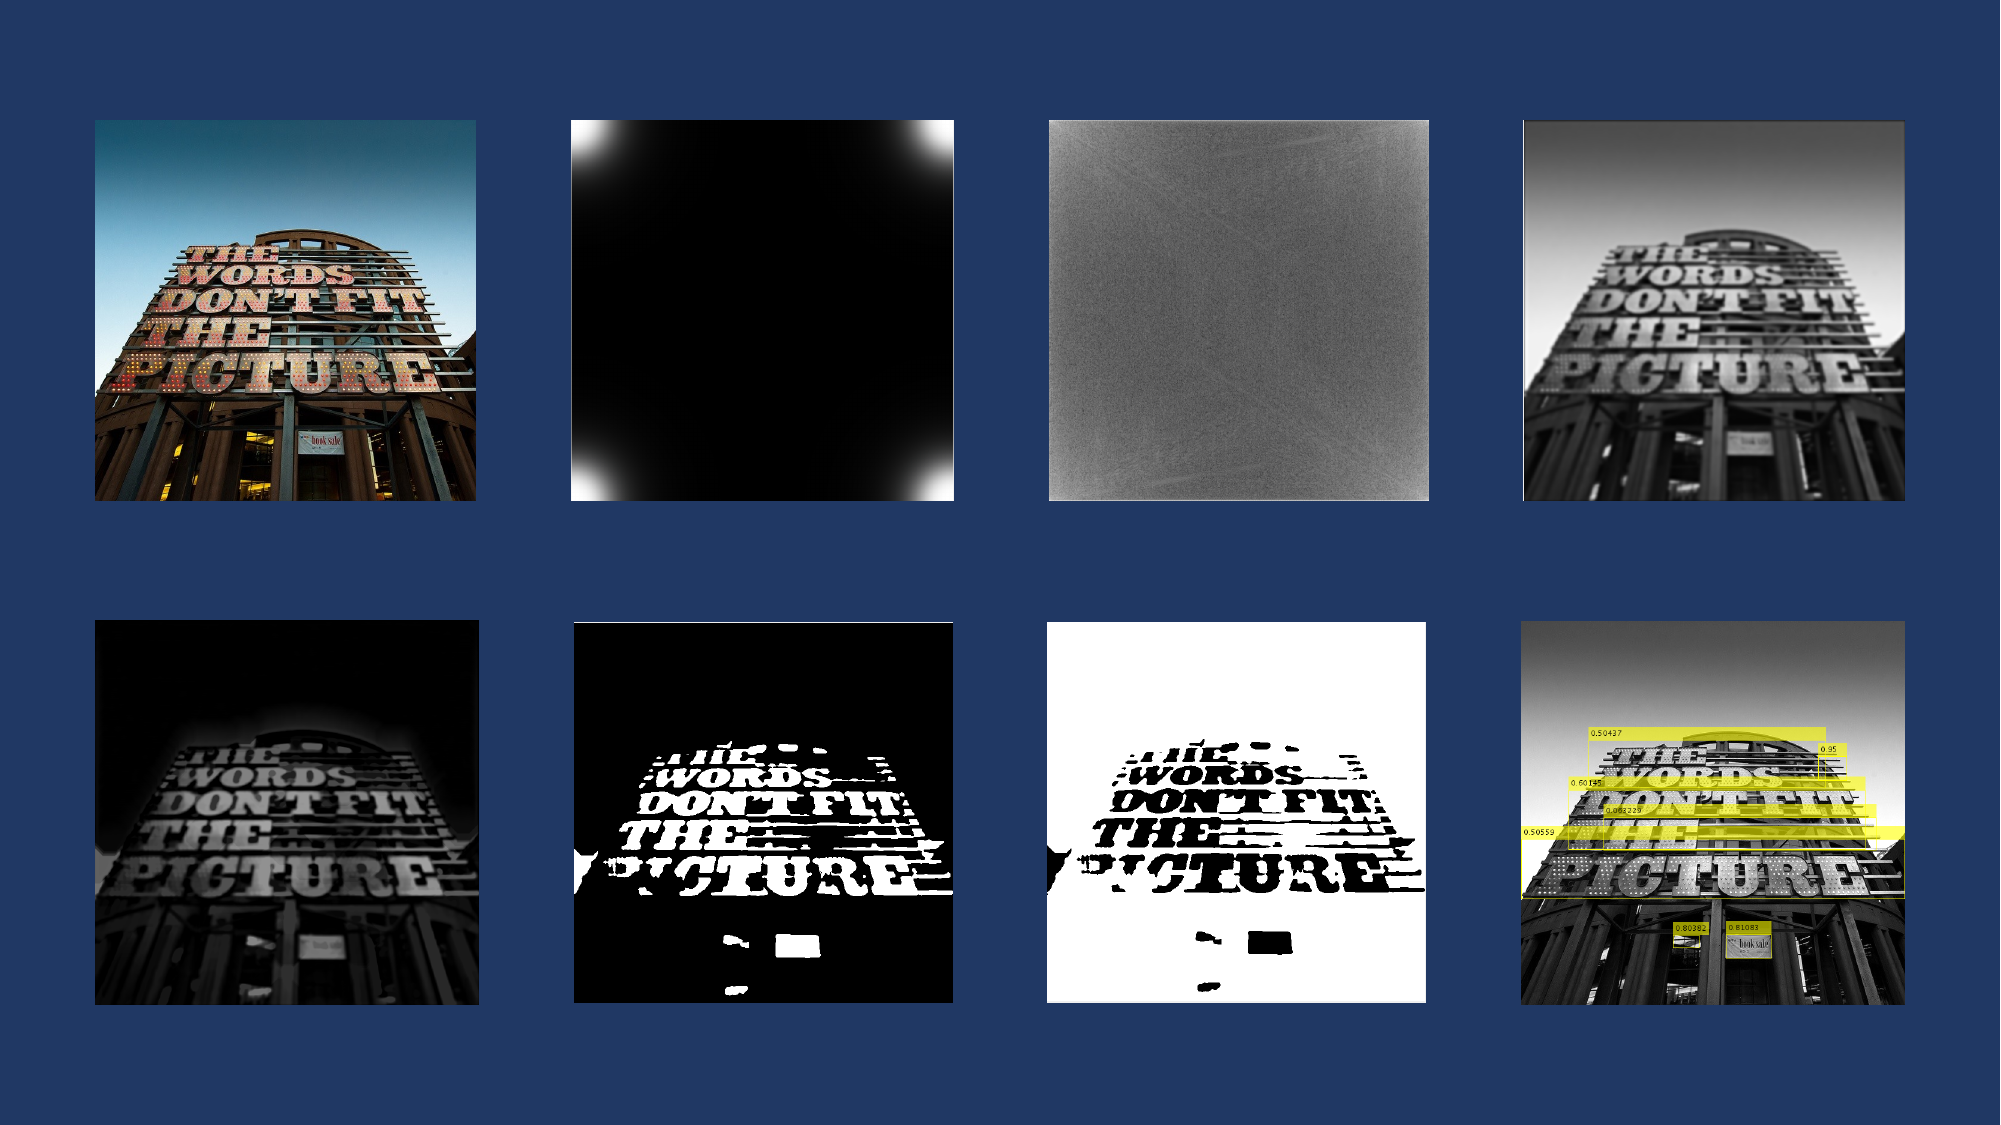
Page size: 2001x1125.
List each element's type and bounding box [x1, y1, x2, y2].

picture [1521, 621, 1905, 1005]
picture [95, 620, 479, 1005]
picture [1523, 120, 1905, 501]
picture [571, 120, 954, 501]
picture [95, 120, 476, 501]
picture [1049, 120, 1429, 501]
picture [574, 622, 953, 1003]
picture [1047, 622, 1426, 1003]
